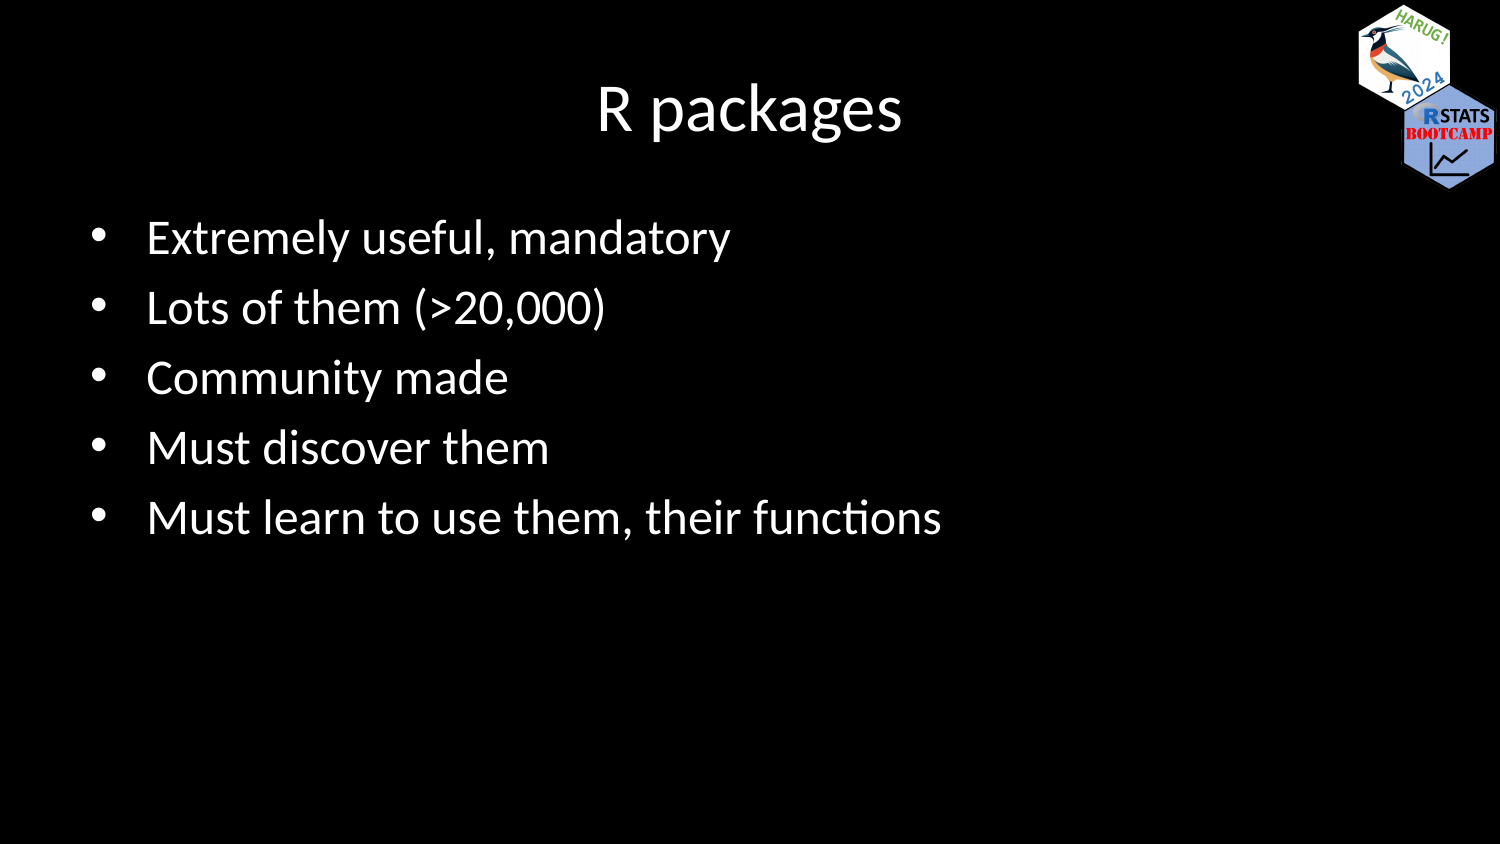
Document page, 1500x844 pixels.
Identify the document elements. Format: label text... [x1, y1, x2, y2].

title R packages [75, 33, 1425, 175]
picture [1355, 1, 1500, 193]
list Extremely useful, mandatory Lots of them (>20,000) Community made Must discover them Must learn to use them, their functions [75, 196, 1425, 754]
